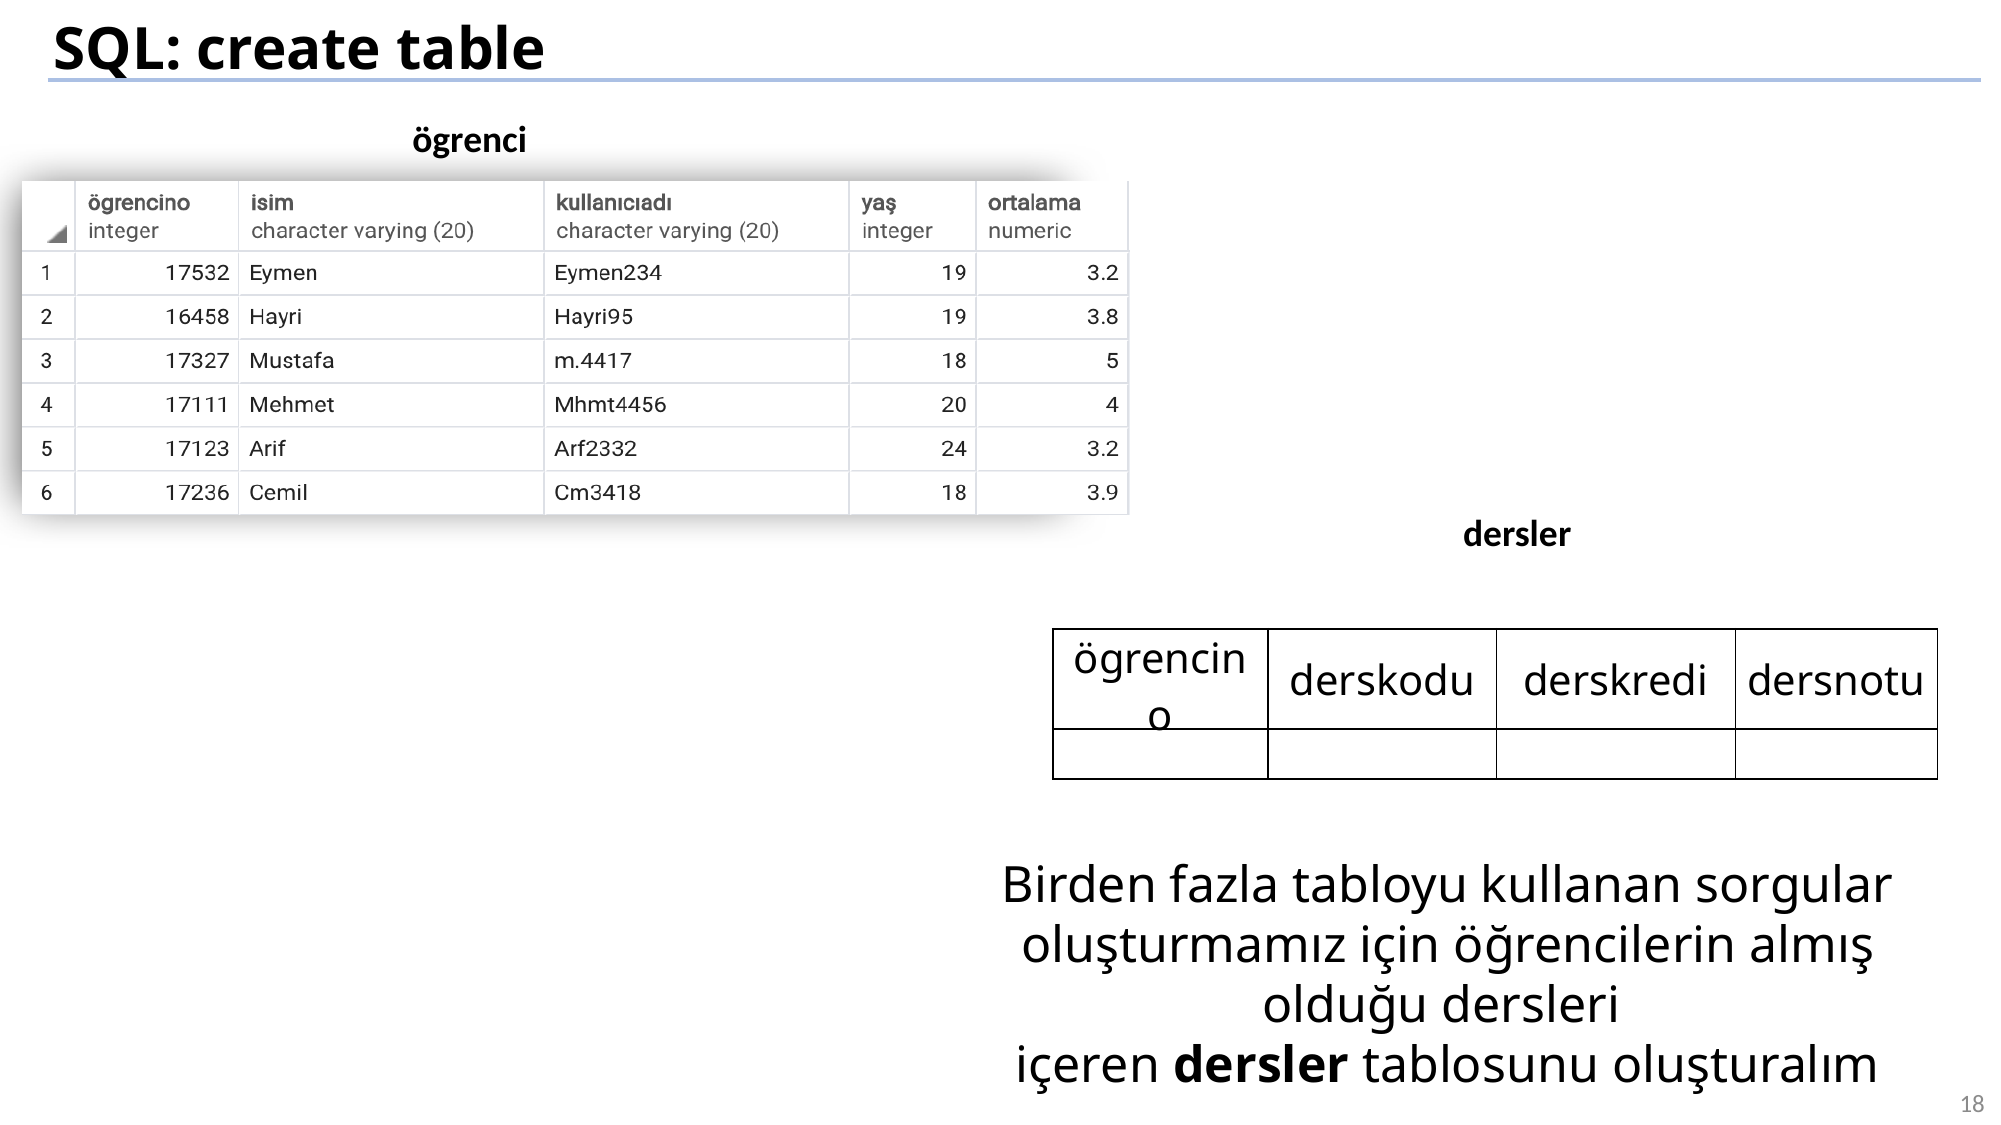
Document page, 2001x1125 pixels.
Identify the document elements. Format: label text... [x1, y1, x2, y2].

text_box dersler [1448, 501, 1587, 562]
table_header ögrencino [1054, 630, 1267, 728]
table_cell [1054, 730, 1267, 778]
text_box SQL: create table [38, 6, 1808, 96]
text_box Birden fazla tabloyu kullanan sorgular oluşturmamız için öğrencilerin almış olduğu dersleri içeren dersler tablosunu oluşturalım [963, 845, 1933, 1100]
table_header dersnotu [1736, 630, 1937, 728]
table_cell [1497, 730, 1735, 778]
slide_number 18 [1550, 1083, 2000, 1122]
picture [22, 181, 1130, 515]
table_cell [1736, 730, 1937, 778]
table_header derskodu [1269, 630, 1496, 728]
table_header derskredi [1497, 630, 1735, 728]
text_box ögrenci [397, 108, 589, 154]
table_cell [1269, 730, 1496, 778]
